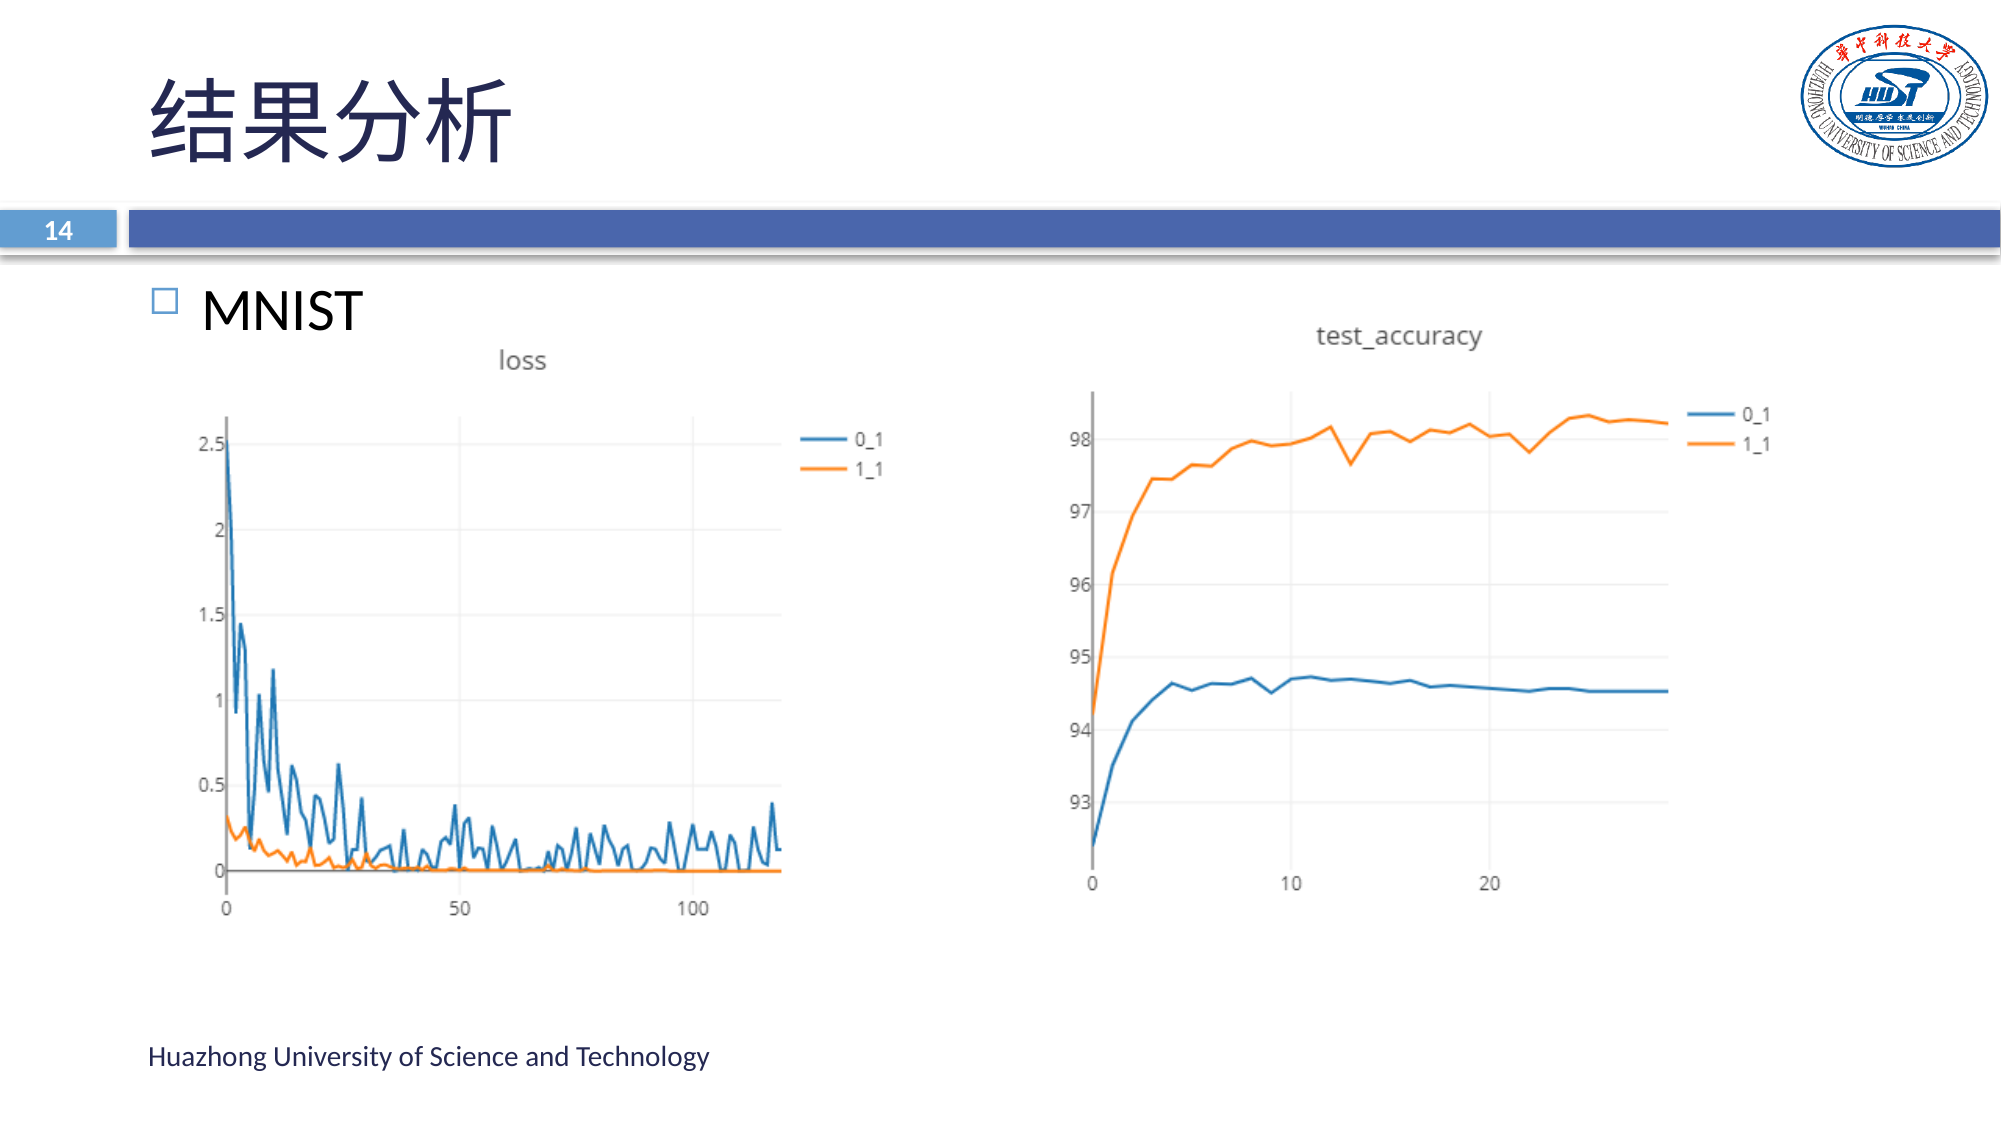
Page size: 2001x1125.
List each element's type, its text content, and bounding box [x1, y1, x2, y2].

slide_number 14 [0, 208, 117, 249]
title 结果分析 [133, 37, 1918, 200]
footer Huazhong University of Science and Technology [133, 1024, 1319, 1085]
list MNIST [133, 262, 1918, 1000]
picture [1789, 12, 2000, 178]
picture [133, 322, 914, 989]
picture [999, 298, 1801, 965]
